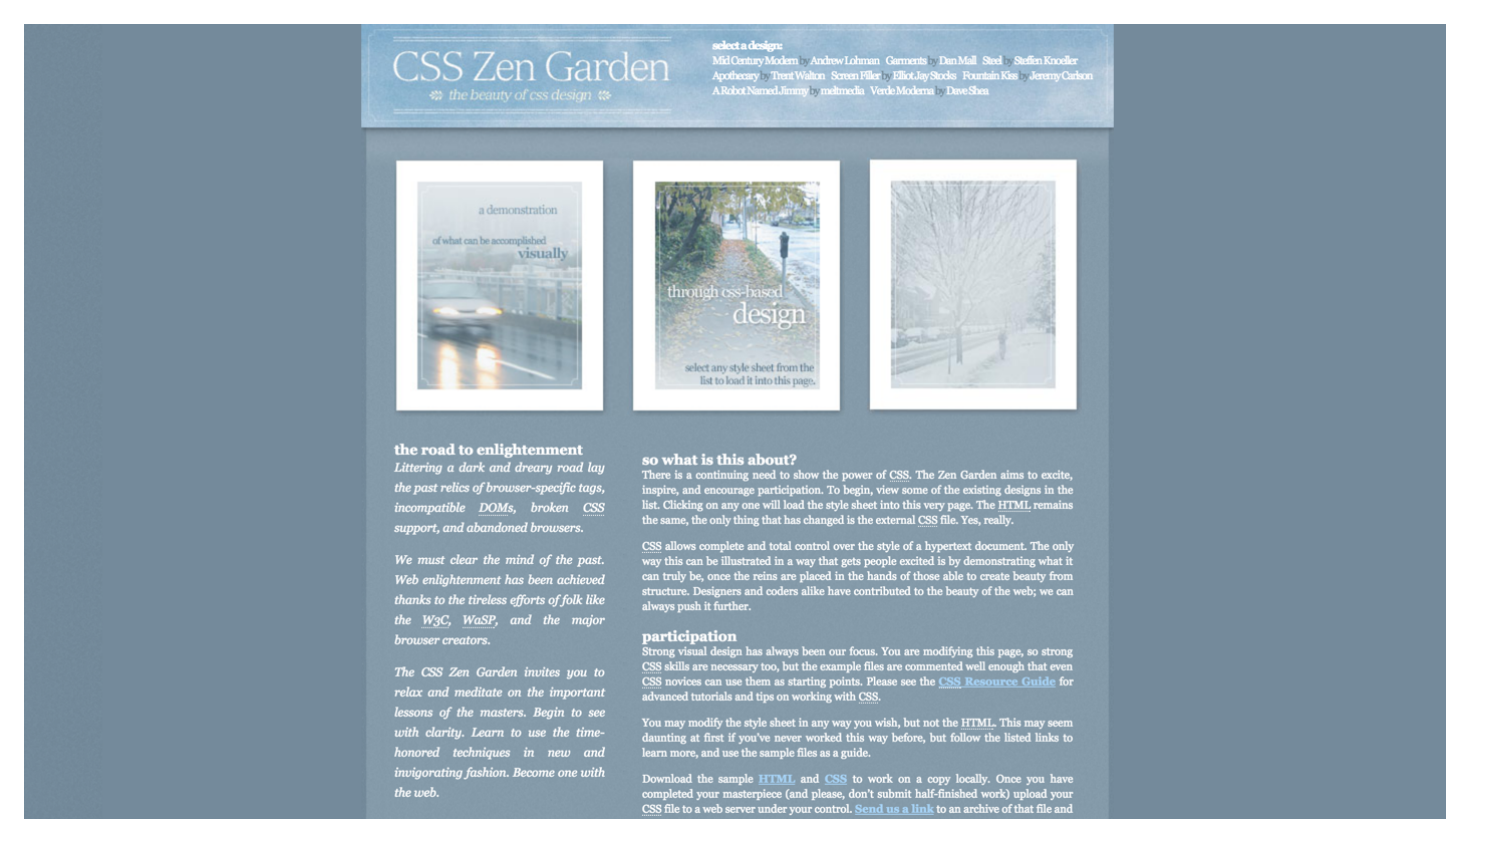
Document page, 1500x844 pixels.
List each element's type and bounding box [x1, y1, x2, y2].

picture [24, 24, 1446, 819]
